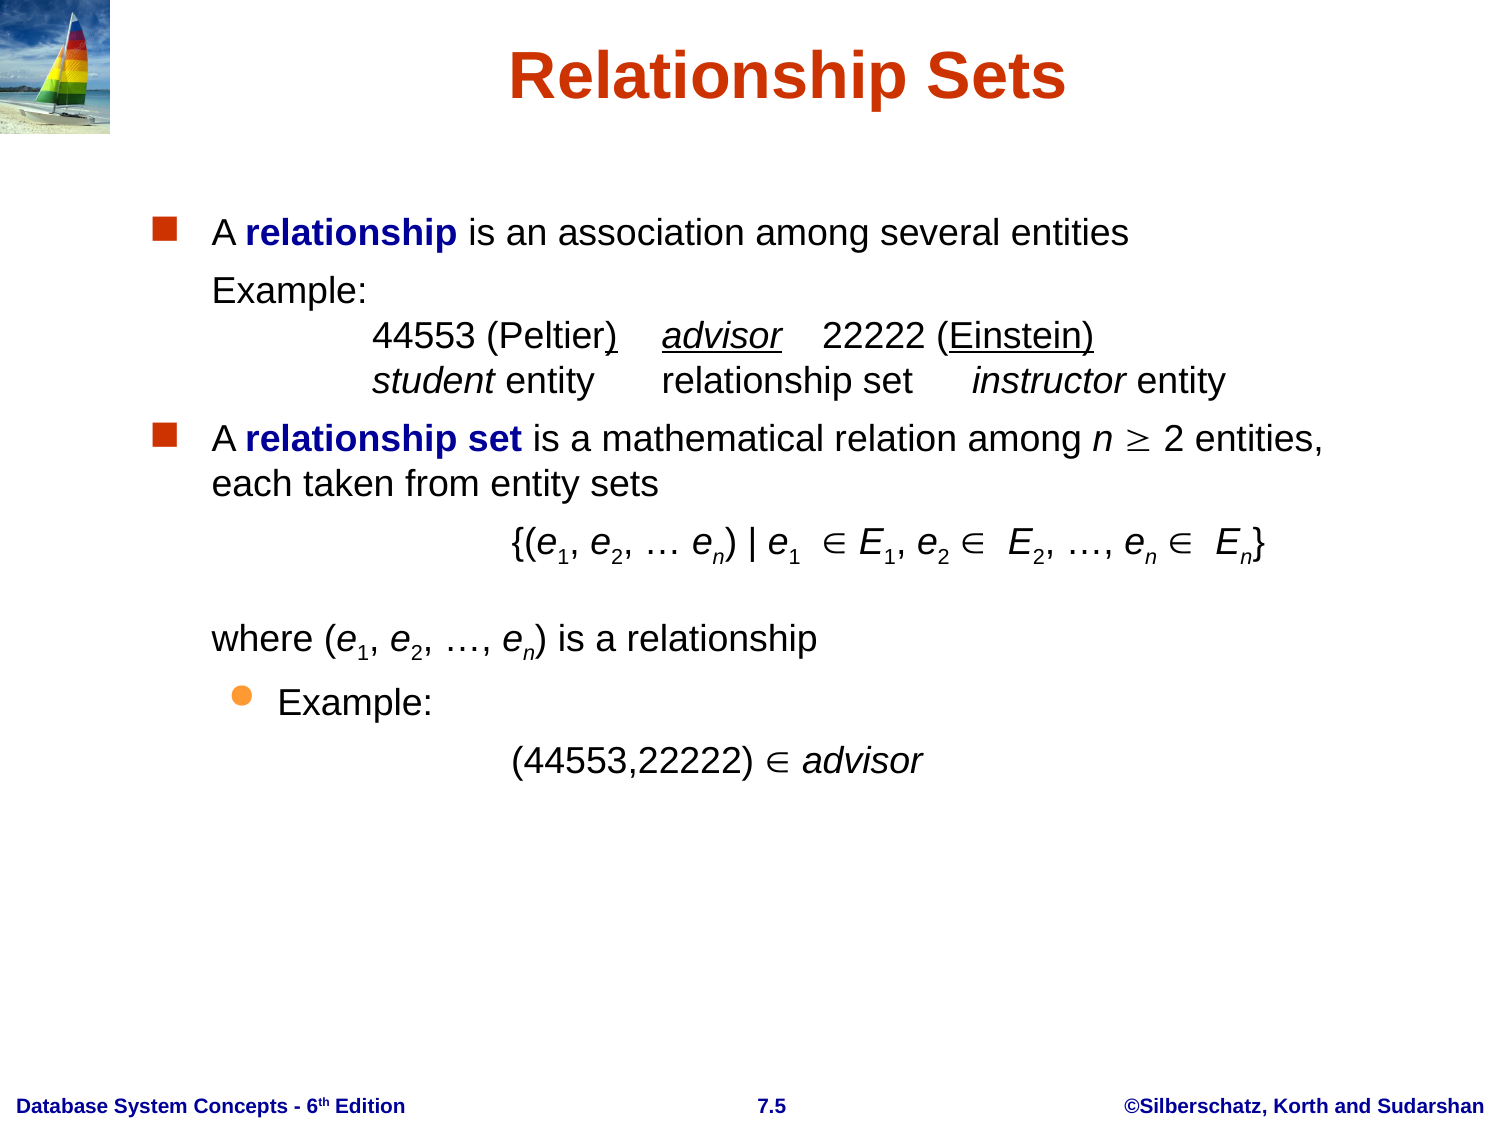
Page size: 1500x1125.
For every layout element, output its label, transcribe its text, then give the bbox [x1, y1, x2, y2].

title Relationship Sets [125, 18, 1452, 120]
picture [0, 0, 110, 134]
list A relationship is an association among several entities Example: 44553 (Peltier) advisor 22222 (Einstein) student entity relationship set instructor entity A relationship set is a mathematical relation among n  2 entities, each taken from entity sets {(e1, e2, … en) | e1  E1, e2  E2, …, en  En} where (e1, e2, …, en) is a relationship Example: (44553,22222)  advisor [140, 200, 1429, 1001]
